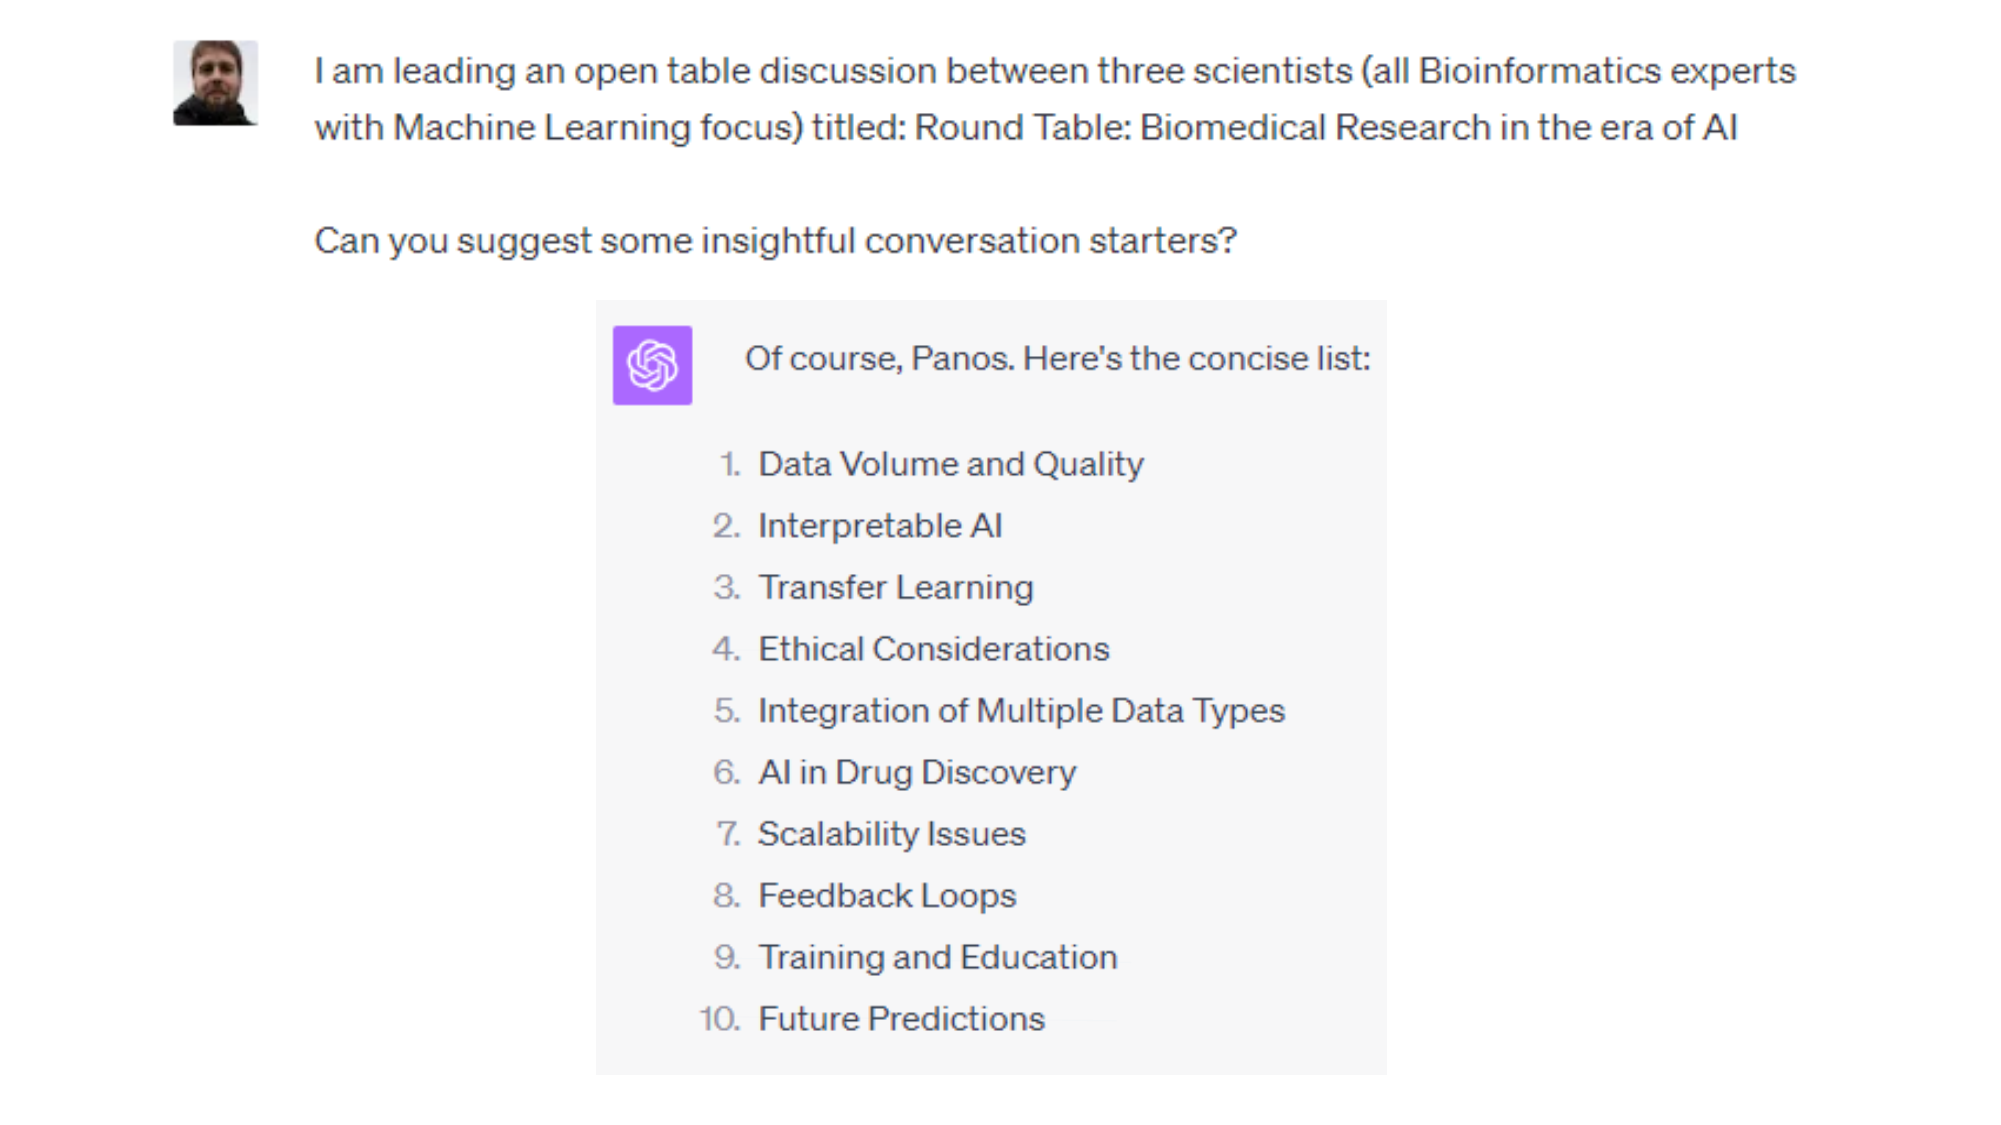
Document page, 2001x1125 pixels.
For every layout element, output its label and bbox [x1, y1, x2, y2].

text_box [704, 1016, 1117, 1021]
text_box [718, 958, 1132, 963]
picture [596, 300, 1387, 1075]
picture [160, 20, 1823, 296]
text_box [716, 649, 1117, 653]
